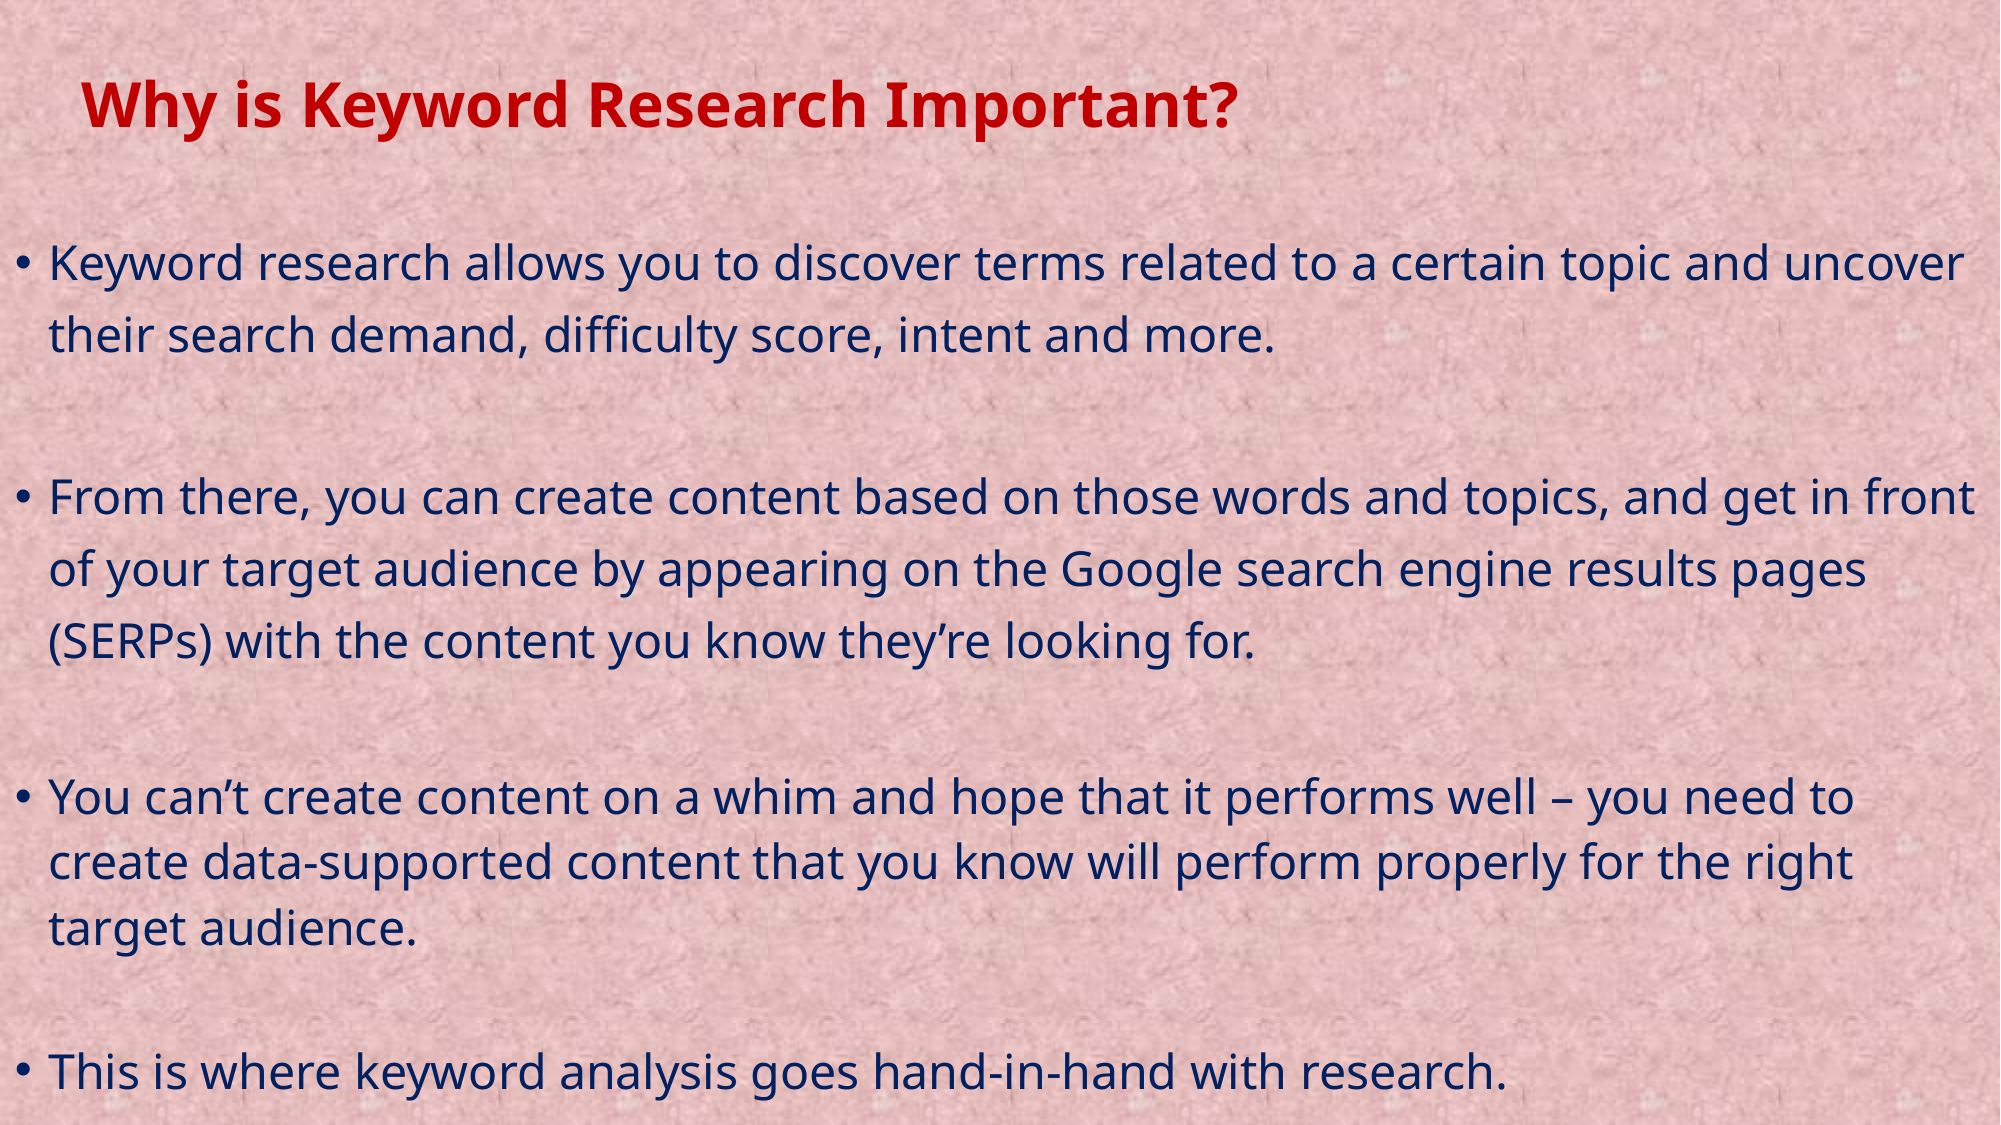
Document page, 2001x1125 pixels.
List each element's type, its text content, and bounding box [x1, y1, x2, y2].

list Why is Keyword Research Important? Keyword research allows you to discover terms related to a certain topic and uncover their search demand, difficulty score, intent and more. From there, you can create content based on those words and topics, and get in front of your target audience by appearing on the Google search engine results pages (SERPs) with the content you know they’re looking for. You can’t create content on a whim and hope that it performs well – you need to create data-supported content that you know will perform properly for the right target audience. This is where keyword analysis goes hand-in-hand with research. [0, 0, 2000, 1125]
